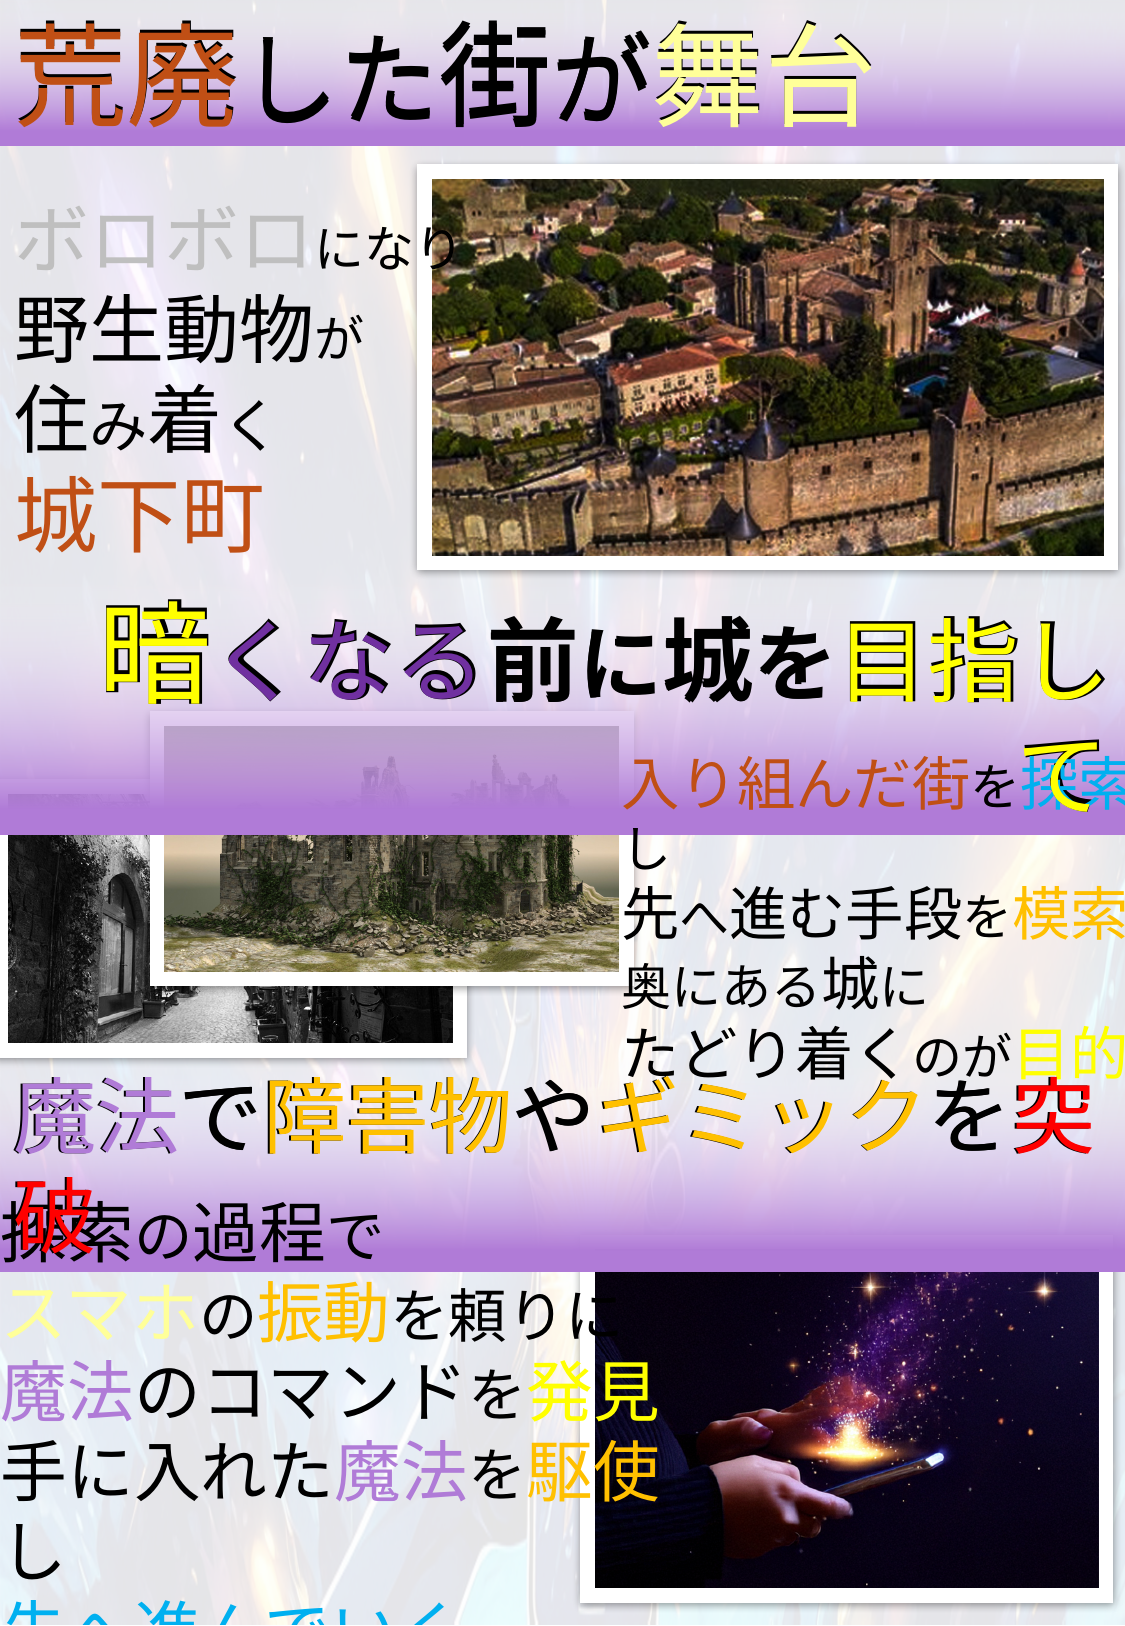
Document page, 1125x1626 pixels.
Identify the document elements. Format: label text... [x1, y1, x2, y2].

text_box 荒廃した街が舞台 [0, 0, 1125, 148]
text_box ボロボロになり 野生動物が 住み着く 城下町 [0, 185, 805, 571]
text_box 暗くなる前に城を目指して [0, 575, 1124, 835]
picture [431, 178, 1105, 557]
picture [594, 1248, 1100, 1589]
text_box 探索の過程で スマホの振動を頼りに 魔法のコマンドを発見 手に入れた魔法を駆使し 先へ進んでいく [0, 1272, 712, 1625]
picture [7, 725, 620, 1044]
text_box 入り組んだ街を探索し 先へ進む手段を模索 奥にある城に たどり着くのが目的 [606, 739, 1125, 1057]
text_box 魔法で障害物やギミックを突破 [0, 1057, 1125, 1272]
